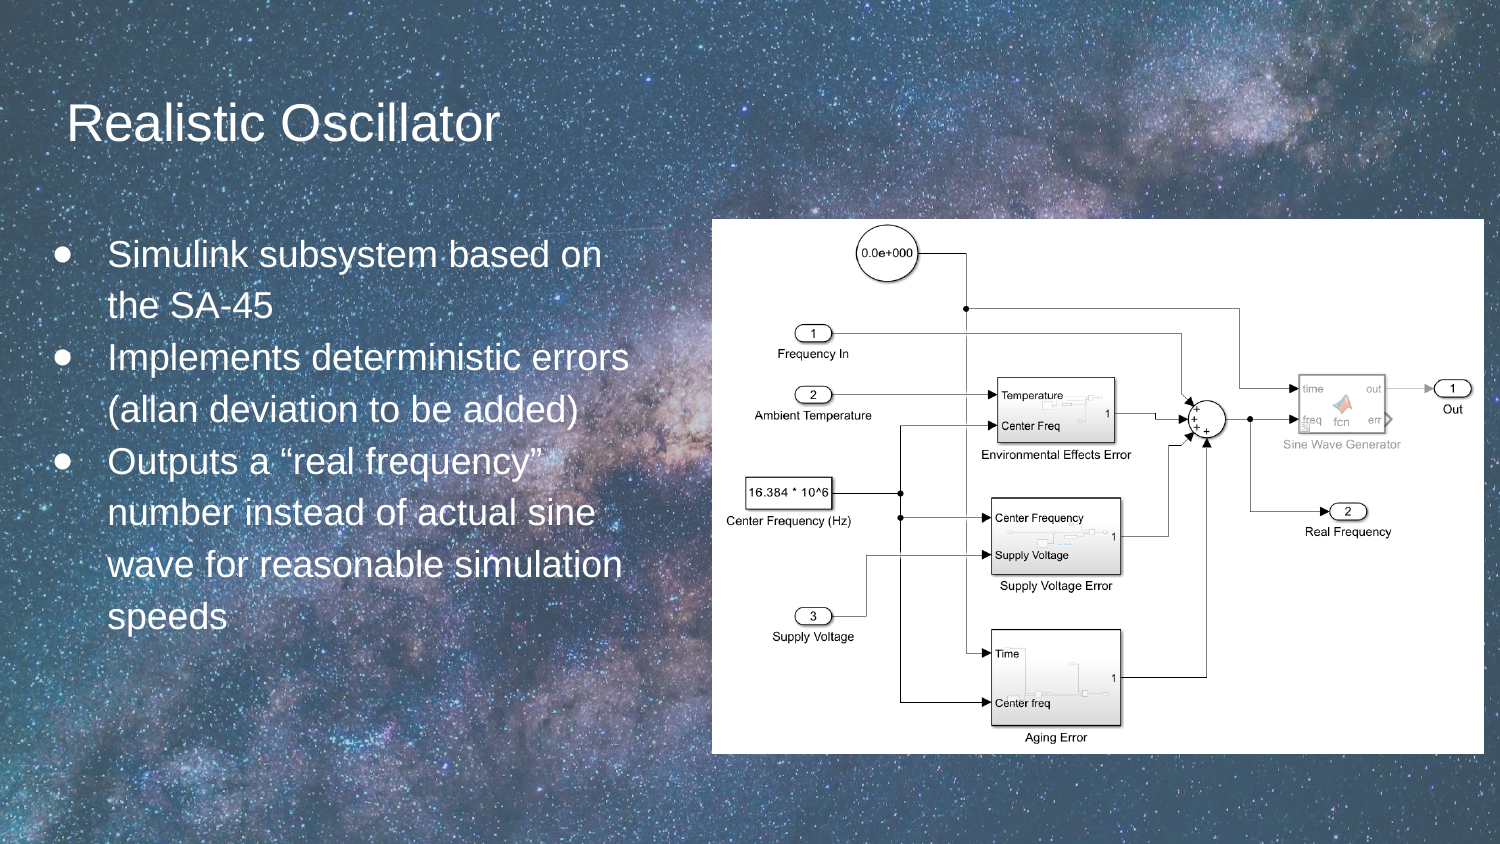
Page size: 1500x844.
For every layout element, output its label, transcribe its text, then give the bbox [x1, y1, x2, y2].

picture [712, 219, 1484, 754]
title Realistic Oscillator [51, 72, 1449, 167]
list Simulink subsystem based on the SA-45 Implements deterministic errors (allan deviation to be added) Outputs a “real frequency” number instead of actual sine wave for reasonable simulation speeds [17, 207, 658, 788]
